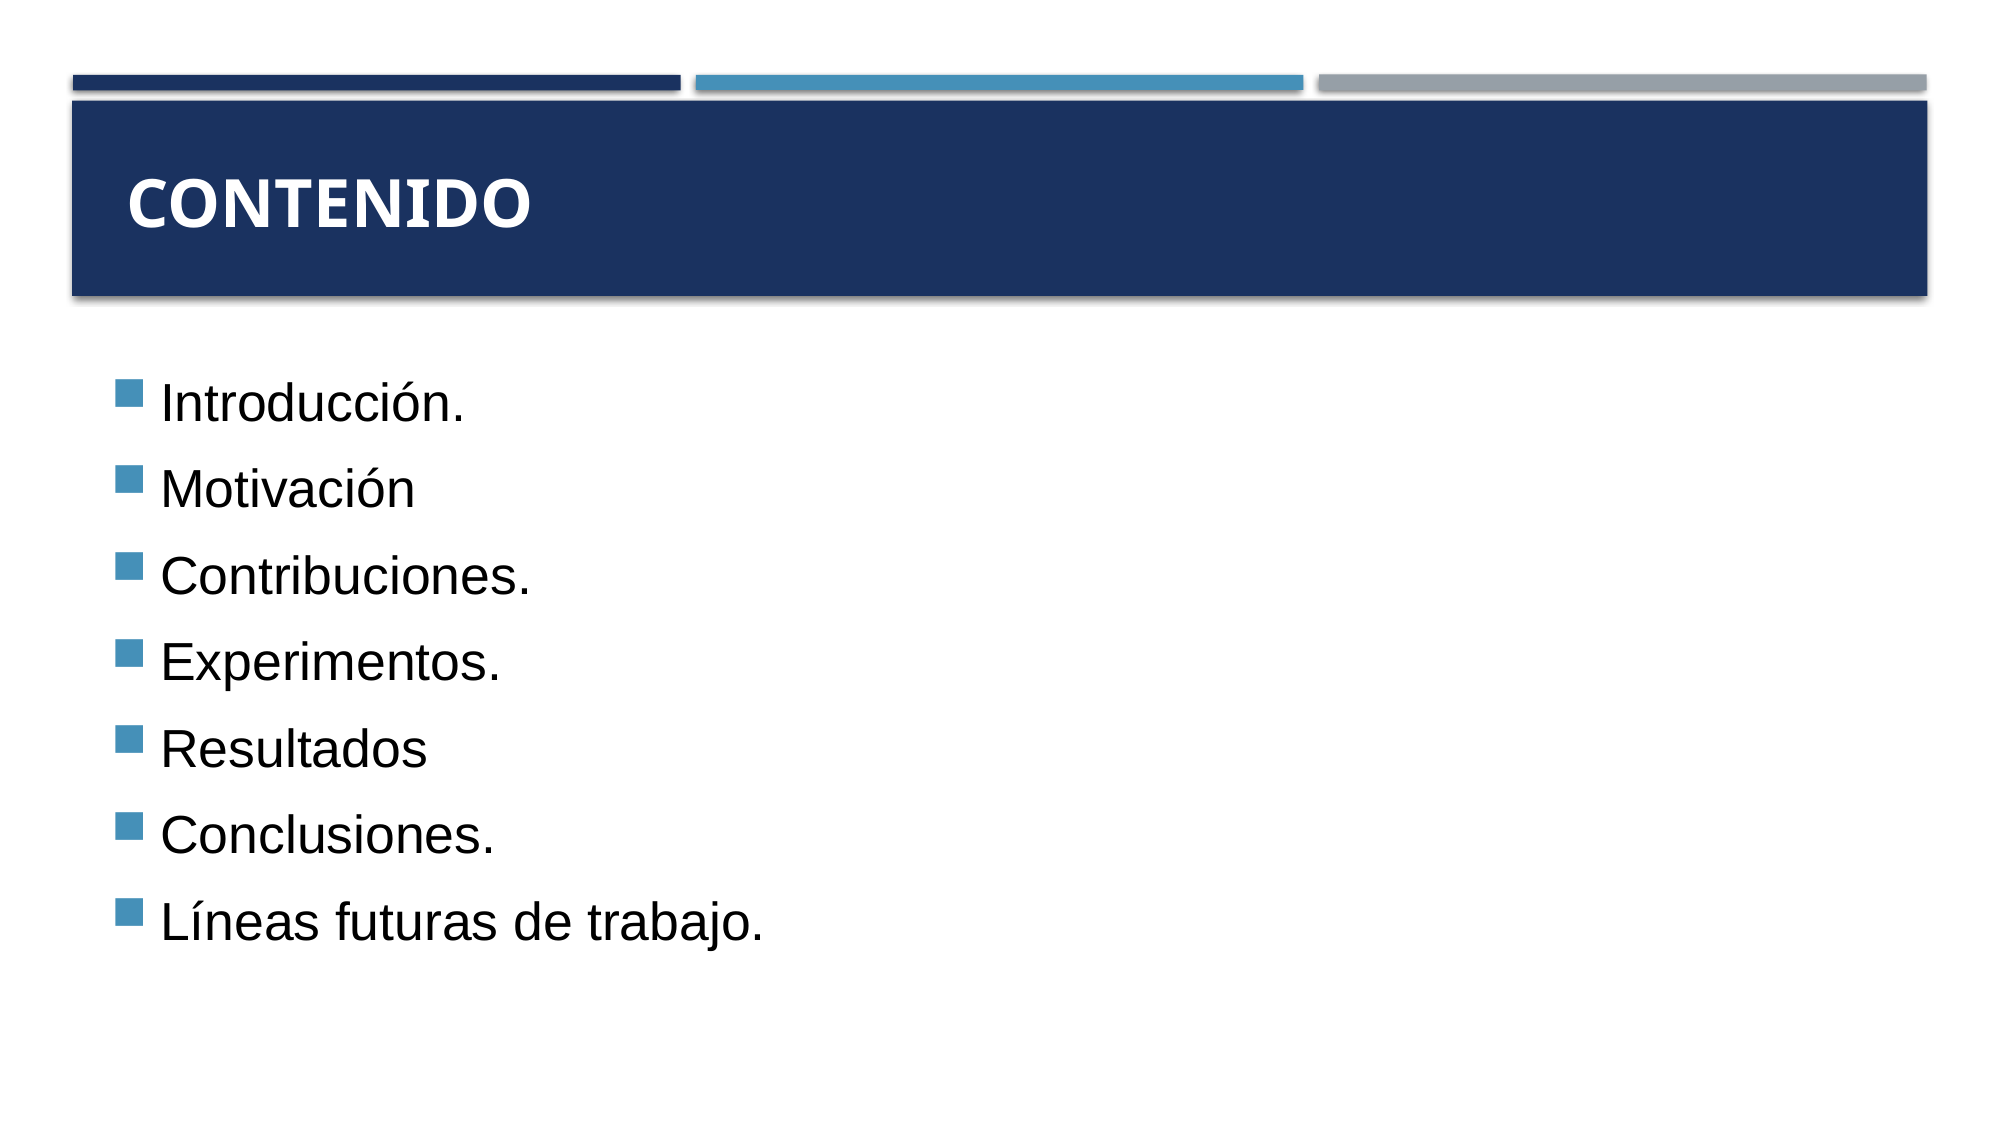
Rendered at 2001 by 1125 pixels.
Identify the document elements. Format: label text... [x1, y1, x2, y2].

title Contenido [111, 144, 683, 249]
list Introducción. Motivación Contribuciones. Experimentos. Resultados Conclusiones. Líneas futuras de trabajo. [95, 357, 1905, 962]
